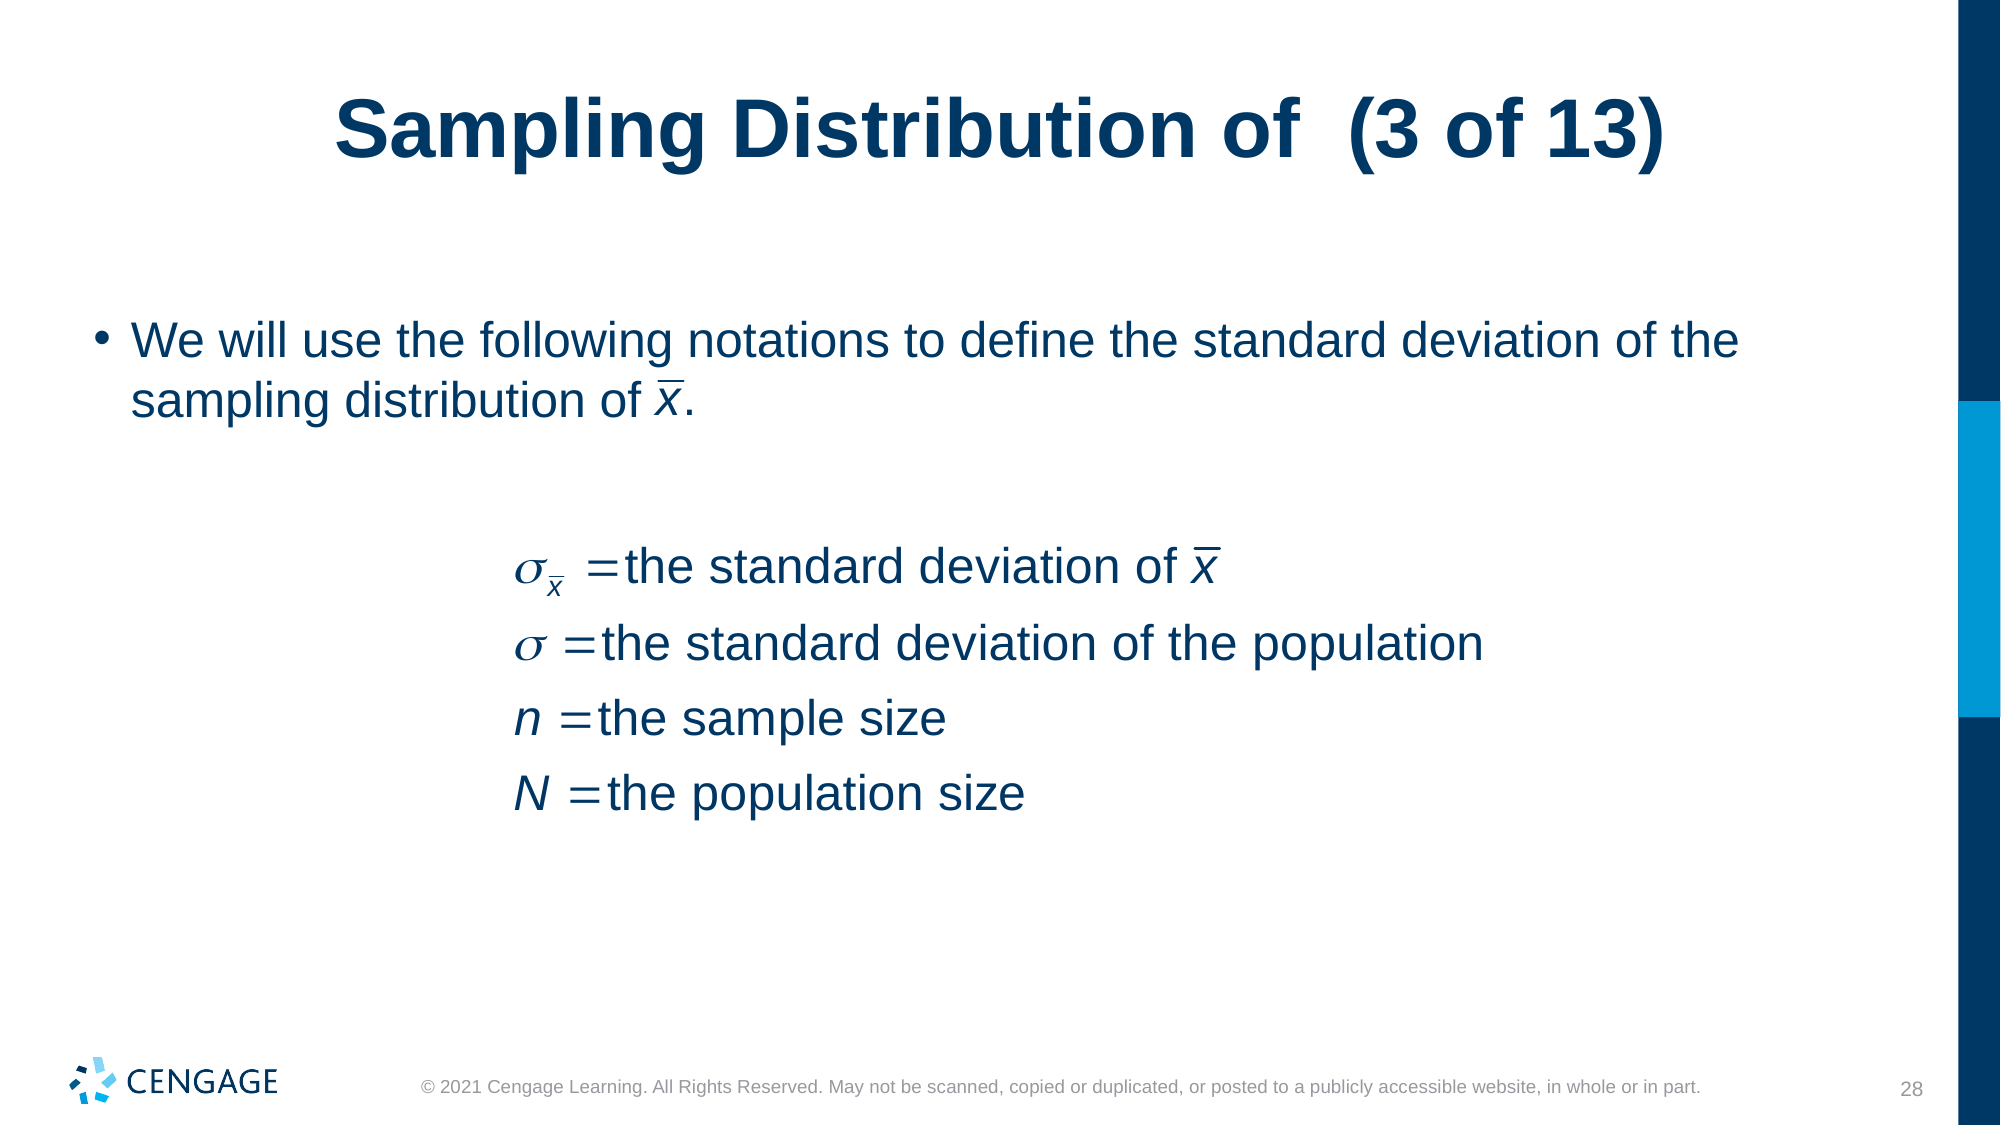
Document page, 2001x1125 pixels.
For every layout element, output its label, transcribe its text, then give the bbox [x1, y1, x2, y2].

list We will use the following notations to define the standard deviation of the sampling distribution of [78, 299, 1923, 457]
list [650, 373, 697, 420]
picture [69, 1057, 277, 1104]
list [511, 539, 1489, 827]
